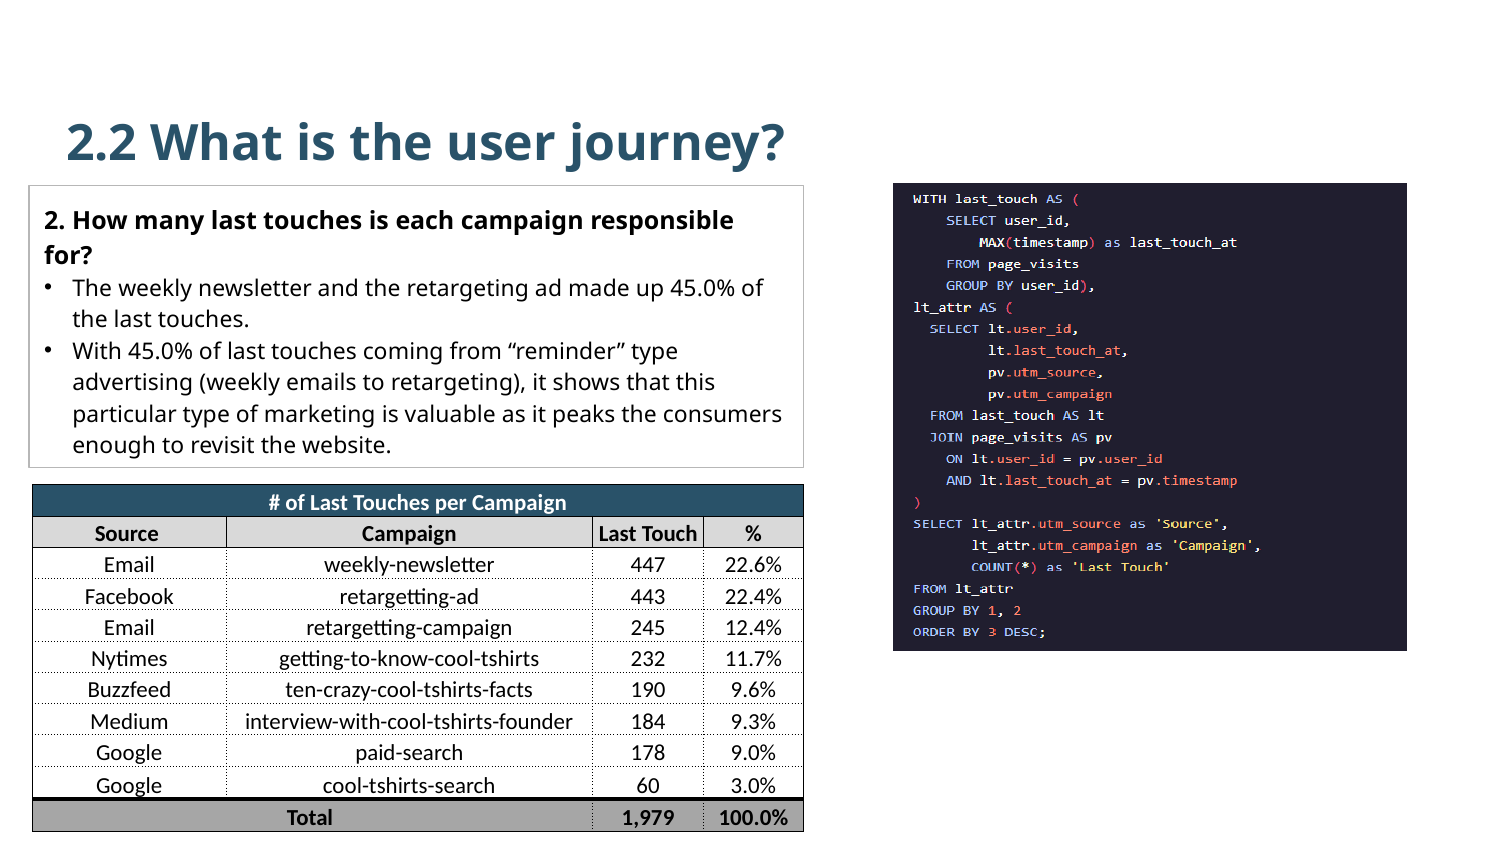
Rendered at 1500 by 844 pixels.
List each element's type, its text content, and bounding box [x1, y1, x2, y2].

table_cell Google [33, 766, 226, 797]
table_cell weekly-newsletter [226, 548, 593, 579]
table_cell cool-tshirts-search [226, 766, 593, 797]
table_cell Medium [33, 704, 226, 735]
table_cell interview-with-cool-tshirts-founder [226, 704, 593, 735]
table_cell 12.4% [704, 610, 803, 641]
table_cell % [704, 517, 803, 547]
table_cell 443 [593, 579, 704, 610]
table_cell 9.0% [704, 735, 803, 766]
picture [892, 183, 1407, 651]
table_cell Buzzfeed [33, 672, 226, 704]
table_cell 178 [593, 735, 704, 766]
table_cell 9.6% [704, 672, 803, 704]
table_cell 22.6% [704, 548, 803, 579]
table_cell retargetting-campaign [226, 610, 593, 641]
table_cell 232 [593, 641, 704, 672]
table_cell 190 [593, 672, 704, 704]
table_cell 100.0% [704, 801, 803, 831]
table_cell 3.0% [704, 766, 803, 797]
table_cell Total [33, 801, 593, 831]
table_cell Facebook [33, 579, 226, 610]
table_cell Last Touch [593, 517, 703, 547]
table_cell Email [33, 548, 226, 579]
table_cell ten-crazy-cool-tshirts-facts [226, 672, 593, 704]
table_cell 1,979 [593, 801, 704, 831]
table_cell 9.3% [704, 704, 803, 735]
table_header # of Last Touches per Campaign [33, 485, 803, 516]
table_cell 11.7% [704, 641, 803, 672]
table_cell getting-to-know-cool-tshirts [226, 641, 593, 672]
table_cell 60 [593, 766, 704, 797]
table_cell Email [33, 610, 226, 641]
table_cell 245 [593, 610, 704, 641]
text_box 2. How many last touches is each campaign responsible for? The weekly newsletter and the retargeting ad made up 45.0% of the last touches. With 45.0% of last touches coming from “reminder” type advertising (weekly emails to retargeting), it shows that this particular type of marketing is valuable as it peaks the consumers enough to revisit the website. [29, 185, 804, 468]
table_cell retargetting-ad [226, 579, 593, 610]
table_cell Campaign [227, 517, 592, 547]
text_box 2.2 What is the user journey? [51, 48, 1449, 186]
table_cell Nytimes [33, 641, 226, 672]
table_cell 447 [593, 548, 704, 579]
table_cell Source [33, 517, 226, 547]
table_cell Google [33, 735, 226, 766]
table_cell 184 [593, 704, 704, 735]
table_cell paid-search [226, 735, 593, 766]
table_cell 22.4% [704, 579, 803, 610]
